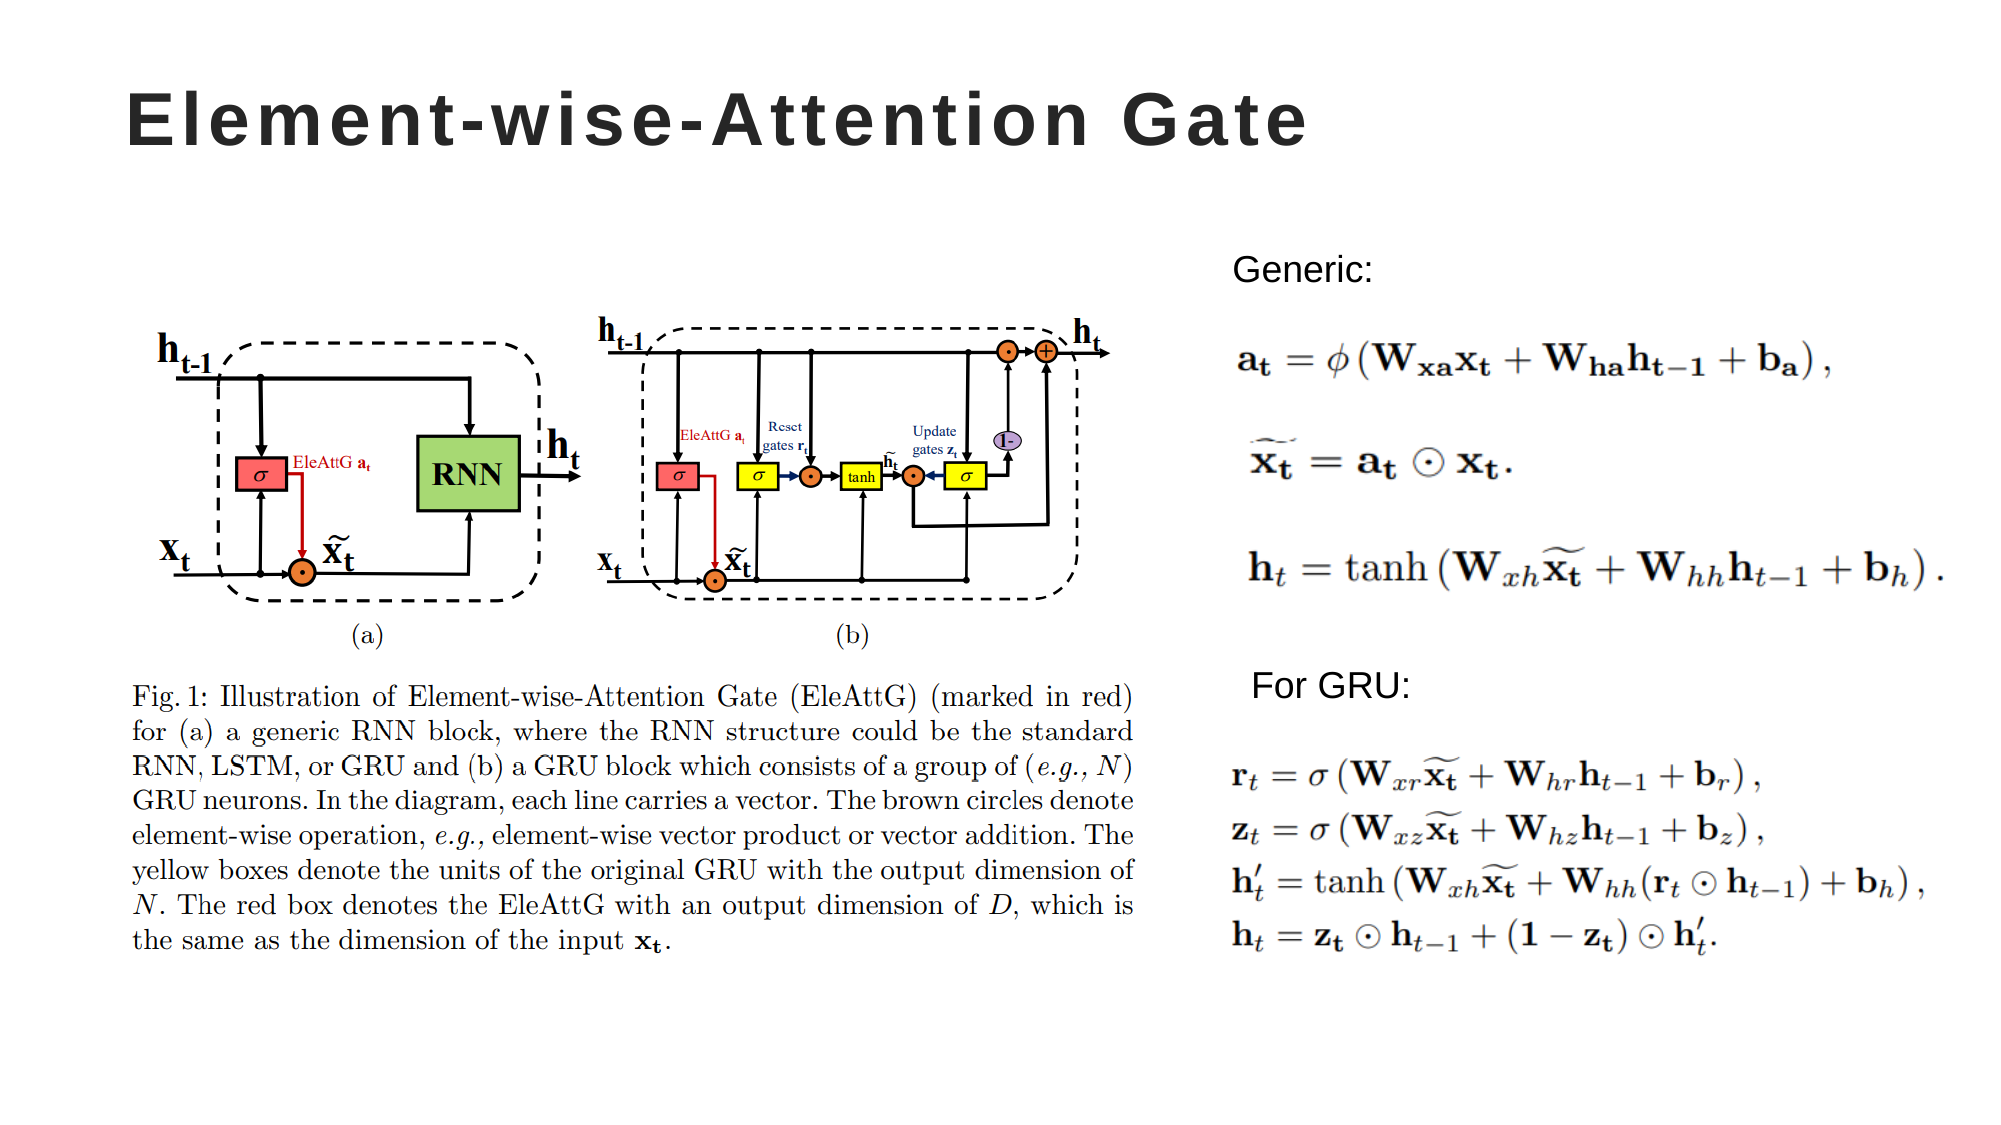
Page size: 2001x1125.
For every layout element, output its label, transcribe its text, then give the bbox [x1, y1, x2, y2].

picture [1208, 746, 1934, 970]
text_box For GRU: [1236, 653, 1511, 714]
text_box Generic: [1217, 237, 1493, 298]
picture [65, 309, 1150, 957]
picture [1217, 315, 1862, 503]
picture [1236, 521, 1953, 614]
title Element-wise-Attention Gate [110, 57, 1911, 174]
